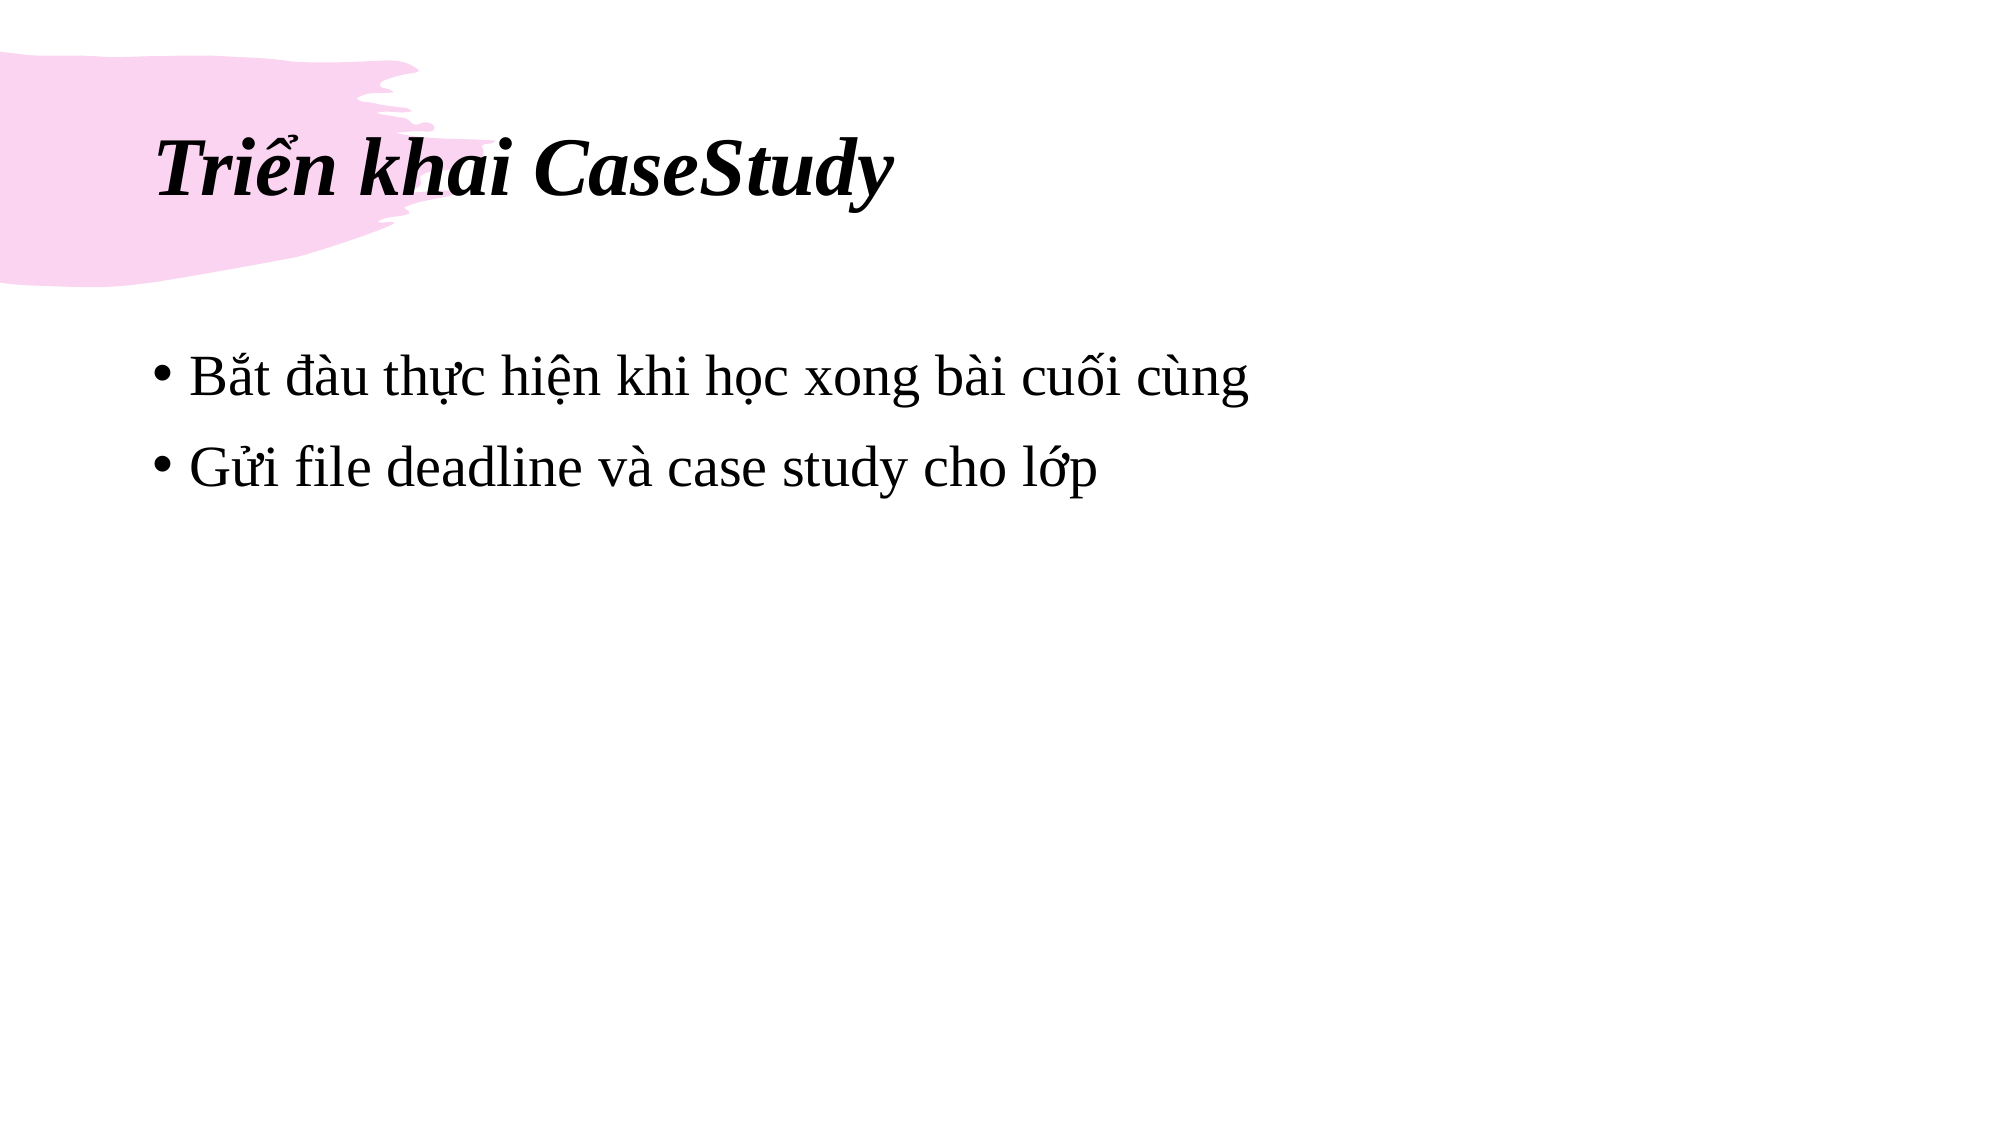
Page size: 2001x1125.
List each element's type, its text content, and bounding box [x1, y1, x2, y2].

title Triển khai CaseStudy [137, 59, 1863, 278]
list Bắt đàu thực hiện khi học xong bài cuối cùng Gửi file deadline và case study cho lớp [137, 329, 1863, 1013]
